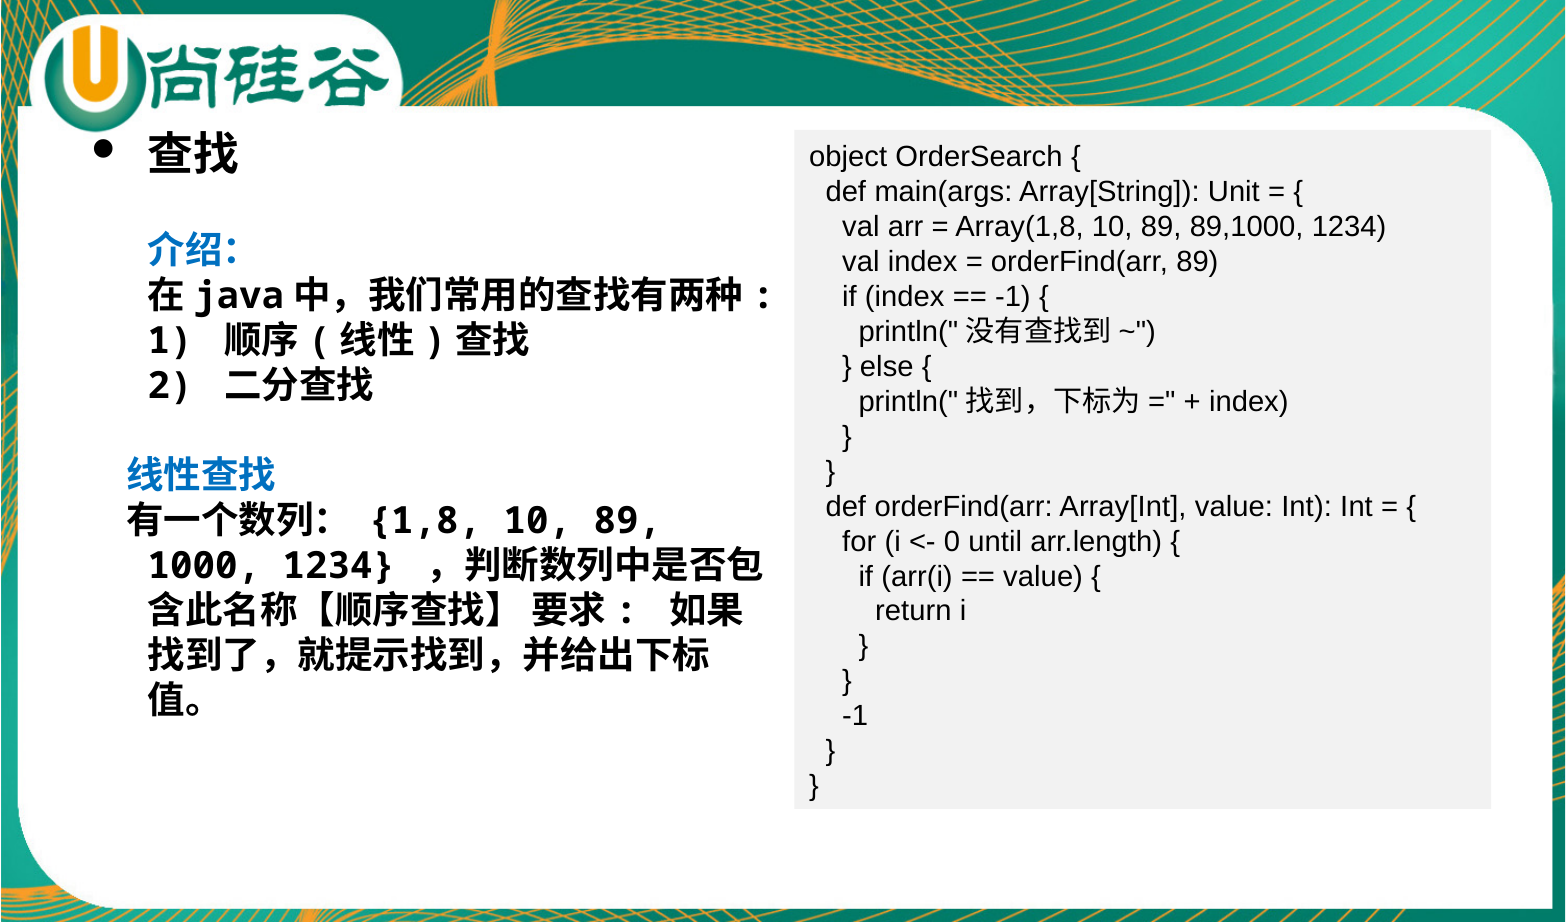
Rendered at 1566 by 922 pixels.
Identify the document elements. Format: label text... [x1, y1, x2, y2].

picture [0, 0, 1566, 922]
text_box 查找 介绍： 在java中，我们常用的查找有两种: 1) 顺序(线性)查找 2) 二分查找 线性查找 有一个数列： {1,8, 10, 89, 1000, 1234} ，判断数列中是否包含此名称【顺序查找】 要求: 如果找到了，就提示找到，并给出下标值。 [76, 123, 795, 863]
text_box object OrderSearch { def main(args: Array[String]): Unit = { val arr = Array(1,8, 10, 89, 89,1000, 1234) val index = orderFind(arr, 89) if (index == -1) { println("没有查找到~") } else { println("找到，下标为=" + index) } } def orderFind(arr: Array[Int], value: Int): Int = { for (i <- 0 until arr.length) { if (arr(i) == value) { return i } } -1 } } [794, 129, 1492, 809]
